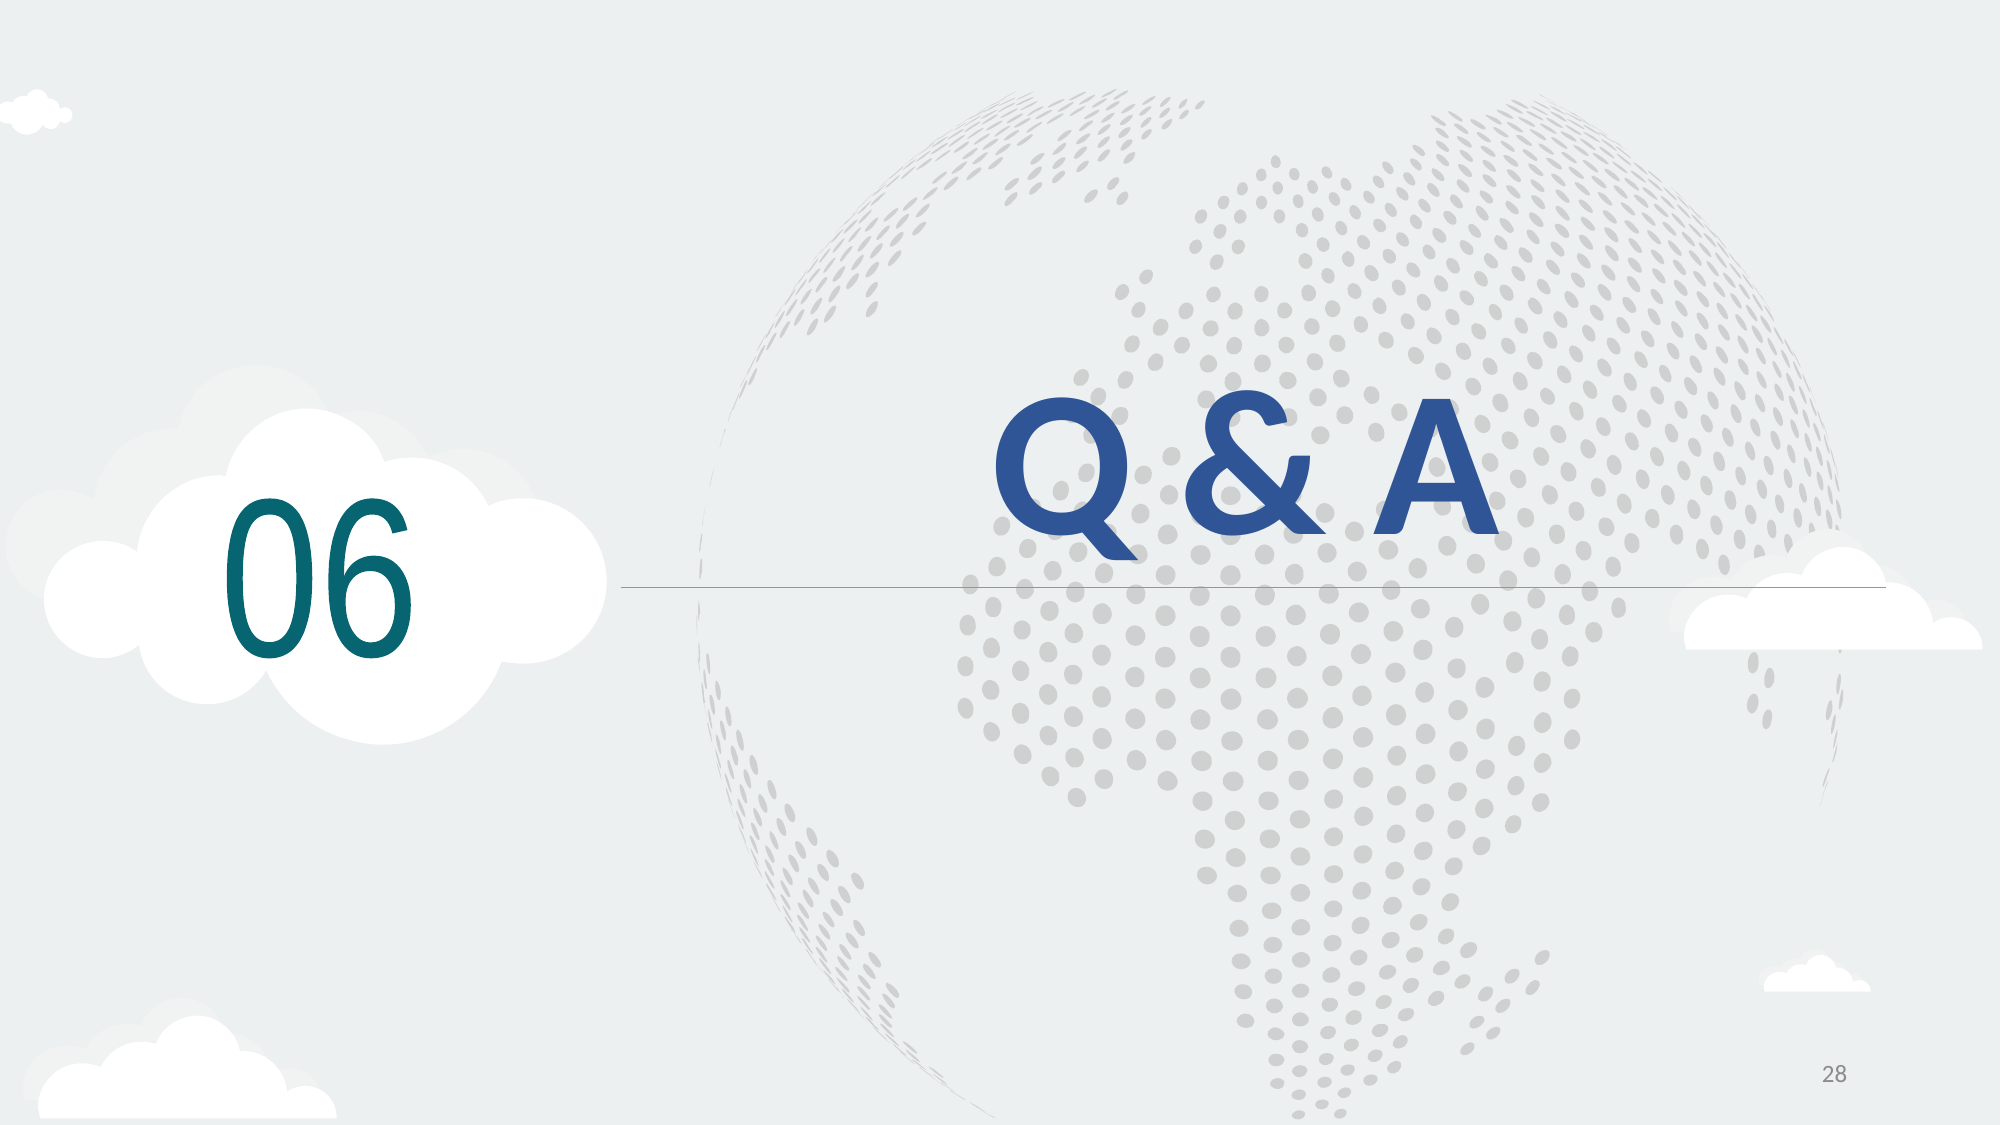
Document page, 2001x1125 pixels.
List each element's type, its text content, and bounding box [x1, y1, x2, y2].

slide_number 27 [1412, 1042, 1863, 1103]
title Q & A [208, 217, 1515, 588]
